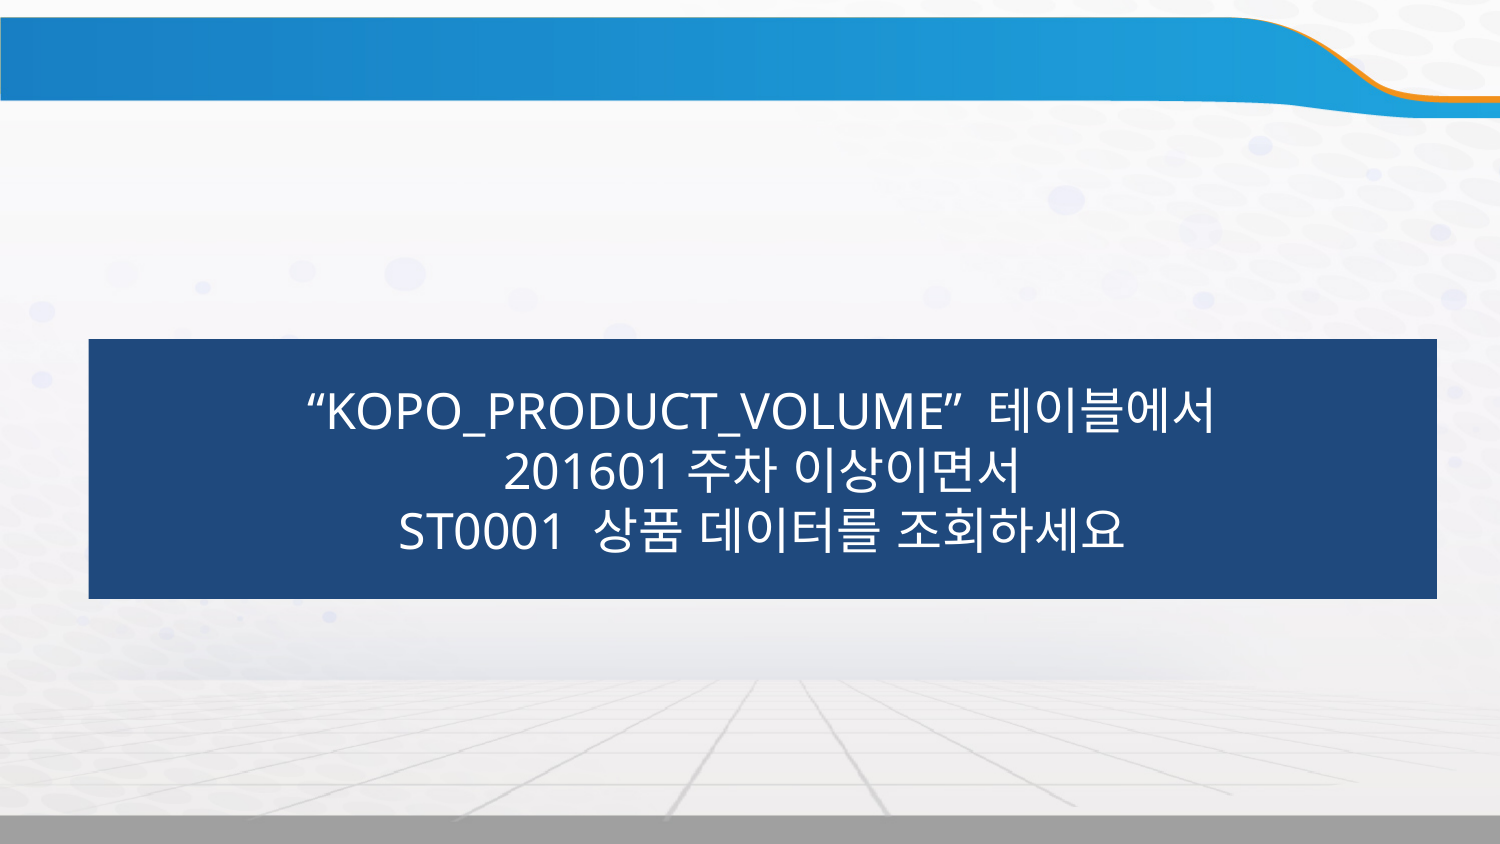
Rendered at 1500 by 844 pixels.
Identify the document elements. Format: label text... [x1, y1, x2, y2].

text_box “KOPO_PRODUCT_VOLUME” 테이블에서 201601주차 이상이면서 ST0001 상품 데이터를 조회하세요 [88, 339, 1437, 599]
text_box 실습 [29, 0, 1175, 103]
picture [0, 0, 1500, 844]
